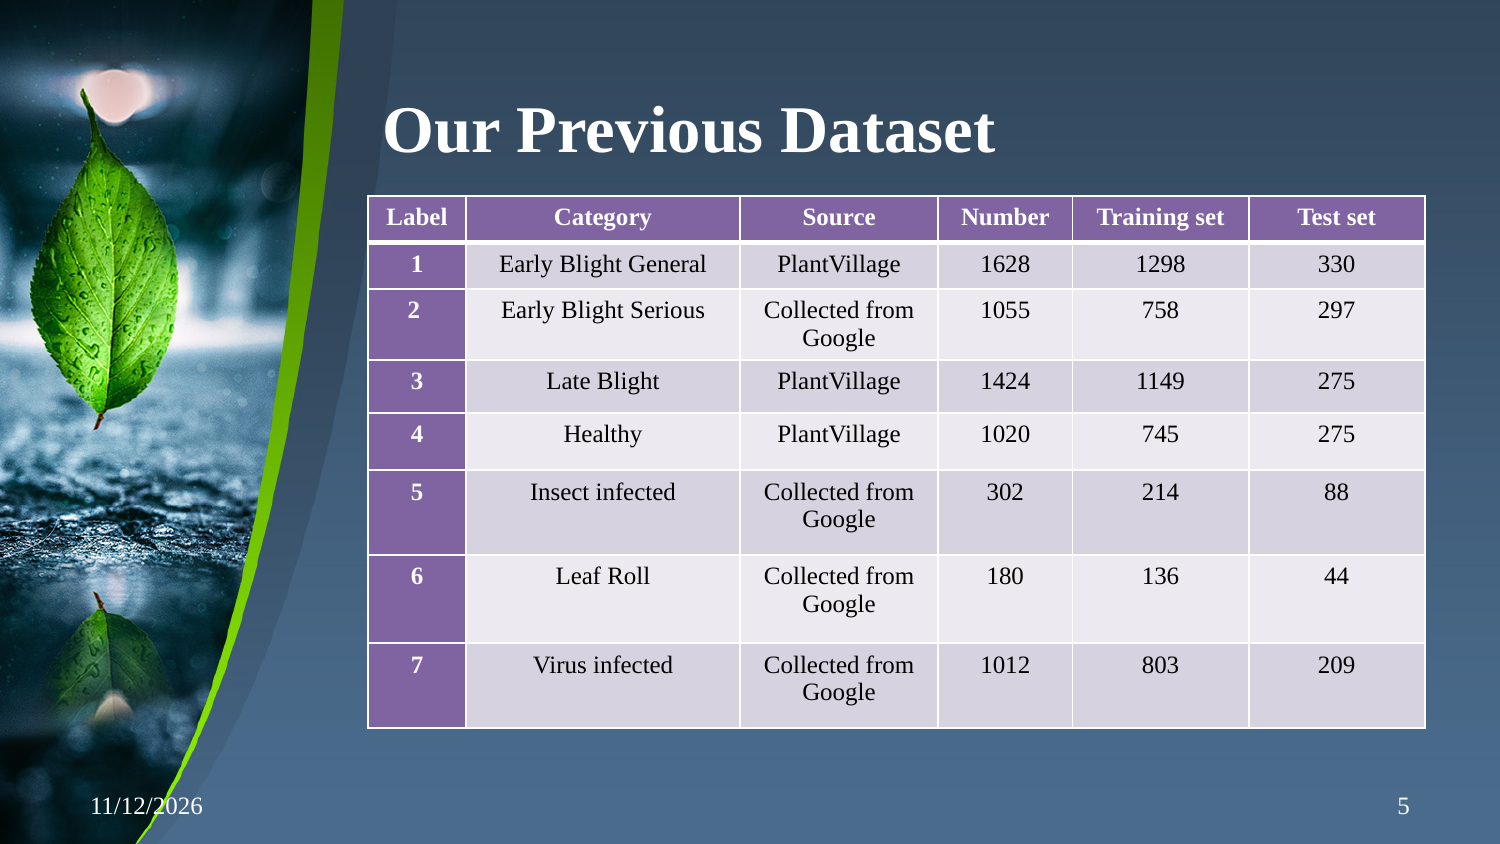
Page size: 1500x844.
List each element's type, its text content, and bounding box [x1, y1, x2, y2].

table_cell 1298 [1073, 245, 1248, 288]
table_cell 214 [1073, 471, 1248, 554]
table_cell 5 [369, 471, 465, 554]
table_cell 3 [369, 361, 465, 412]
table_cell 180 [939, 556, 1072, 642]
table_cell 275 [1250, 414, 1424, 469]
table_cell Collected from Google [741, 471, 937, 554]
table_cell 4 [369, 414, 465, 469]
table_cell PlantVillage [741, 414, 937, 469]
table_cell 1628 [939, 245, 1072, 288]
table_cell Late Blight [467, 361, 739, 412]
table_cell Virus infected [467, 644, 739, 727]
table_cell Early Blight General [467, 245, 739, 288]
table_cell Insect infected [467, 471, 739, 554]
table_cell 330 [1250, 245, 1424, 288]
table_cell 297 [1250, 290, 1424, 359]
table_cell 275 [1250, 361, 1424, 412]
table_cell 88 [1250, 471, 1424, 554]
table_header Label [369, 197, 465, 240]
table_cell Collected from Google [741, 644, 937, 727]
table_cell Collected from Google [741, 556, 937, 642]
table_cell Healthy [467, 414, 739, 469]
table_header Training set [1073, 197, 1248, 240]
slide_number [75, 782, 425, 827]
table_cell 44 [1250, 556, 1424, 642]
table_cell 803 [1073, 644, 1248, 727]
table_cell PlantVillage [741, 245, 937, 288]
title Our Previous Dataset [367, 66, 1455, 186]
table_cell 745 [1073, 414, 1248, 469]
table_header Test set [1250, 197, 1424, 240]
table_cell 1020 [939, 414, 1072, 469]
table_cell 2 [369, 290, 465, 359]
table_cell Collected from Google [741, 290, 937, 359]
table_cell 1149 [1073, 361, 1248, 412]
table_cell 7 [369, 644, 465, 727]
table_cell Leaf Roll [467, 556, 739, 642]
table_header Source [741, 197, 937, 240]
table_header Number [939, 197, 1072, 240]
table_cell 758 [1073, 290, 1248, 359]
table_cell PlantVillage [741, 361, 937, 412]
slide_number 5 [1074, 782, 1425, 827]
table_cell 6 [369, 556, 465, 642]
table_cell 302 [939, 471, 1072, 554]
table_cell 1424 [939, 361, 1072, 412]
table_cell 136 [1073, 556, 1248, 642]
table_header Category [467, 197, 739, 240]
table_cell 1 [369, 245, 465, 288]
table_cell Early Blight Serious [467, 290, 739, 359]
table_cell 209 [1250, 644, 1424, 727]
table_cell 1012 [939, 644, 1072, 727]
table_cell 1055 [939, 290, 1072, 359]
picture [0, 0, 1500, 844]
